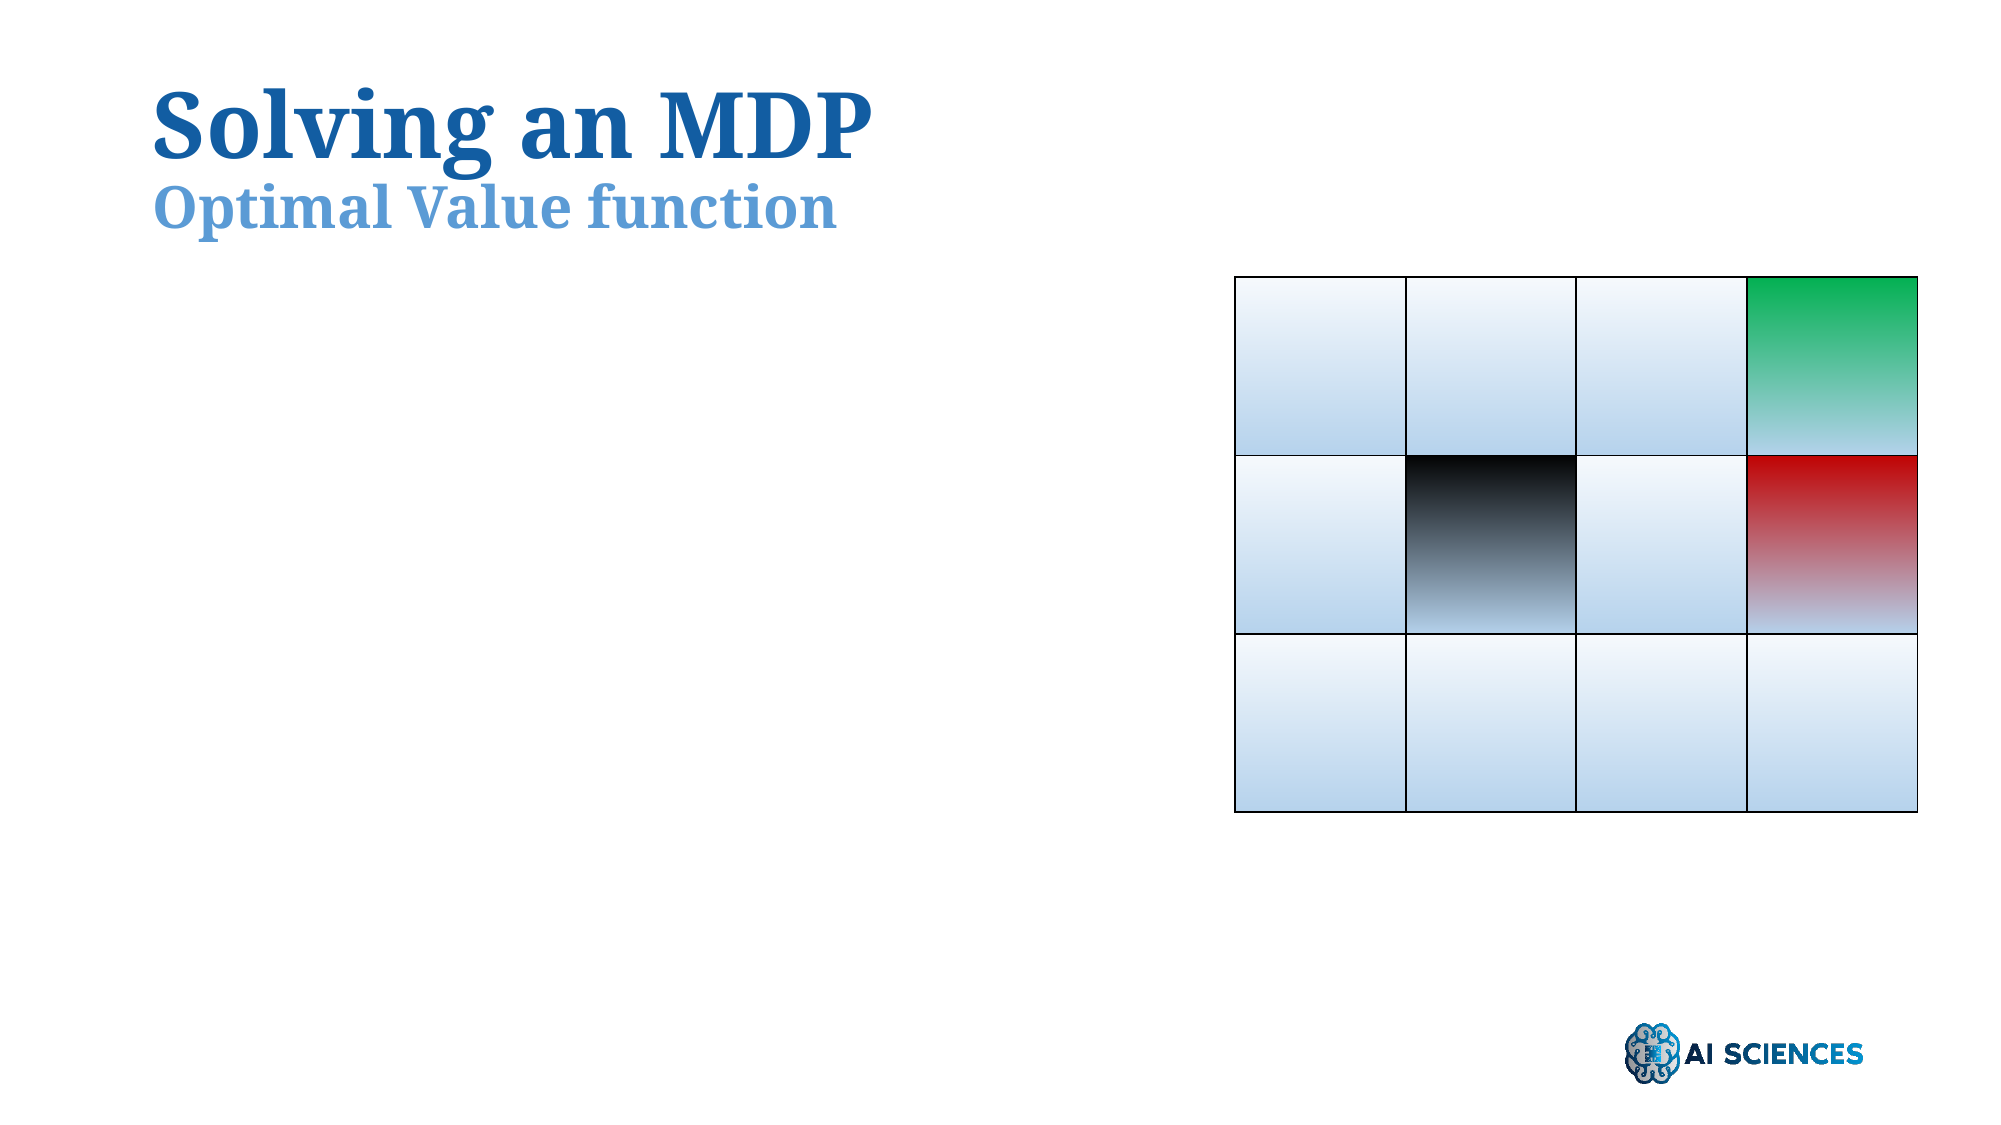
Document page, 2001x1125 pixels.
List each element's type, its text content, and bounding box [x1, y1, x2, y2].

table_cell [1748, 635, 1917, 811]
picture [1854, 1048, 1863, 1053]
title Solving an MDP Optimal Value function [137, 51, 1863, 269]
table_header [1236, 278, 1405, 455]
table_header [1748, 278, 1917, 455]
table_cell [1236, 456, 1405, 633]
table_header [1407, 278, 1575, 455]
table_cell [1407, 456, 1575, 633]
table_cell [1407, 635, 1575, 811]
table_cell [1577, 635, 1746, 811]
picture [1669, 1060, 1676, 1070]
table_cell [1577, 456, 1746, 633]
picture [1625, 1023, 1863, 1084]
table_cell [1236, 635, 1405, 811]
table_header [1577, 278, 1746, 455]
table_cell [1748, 456, 1917, 633]
picture [1657, 1027, 1667, 1038]
